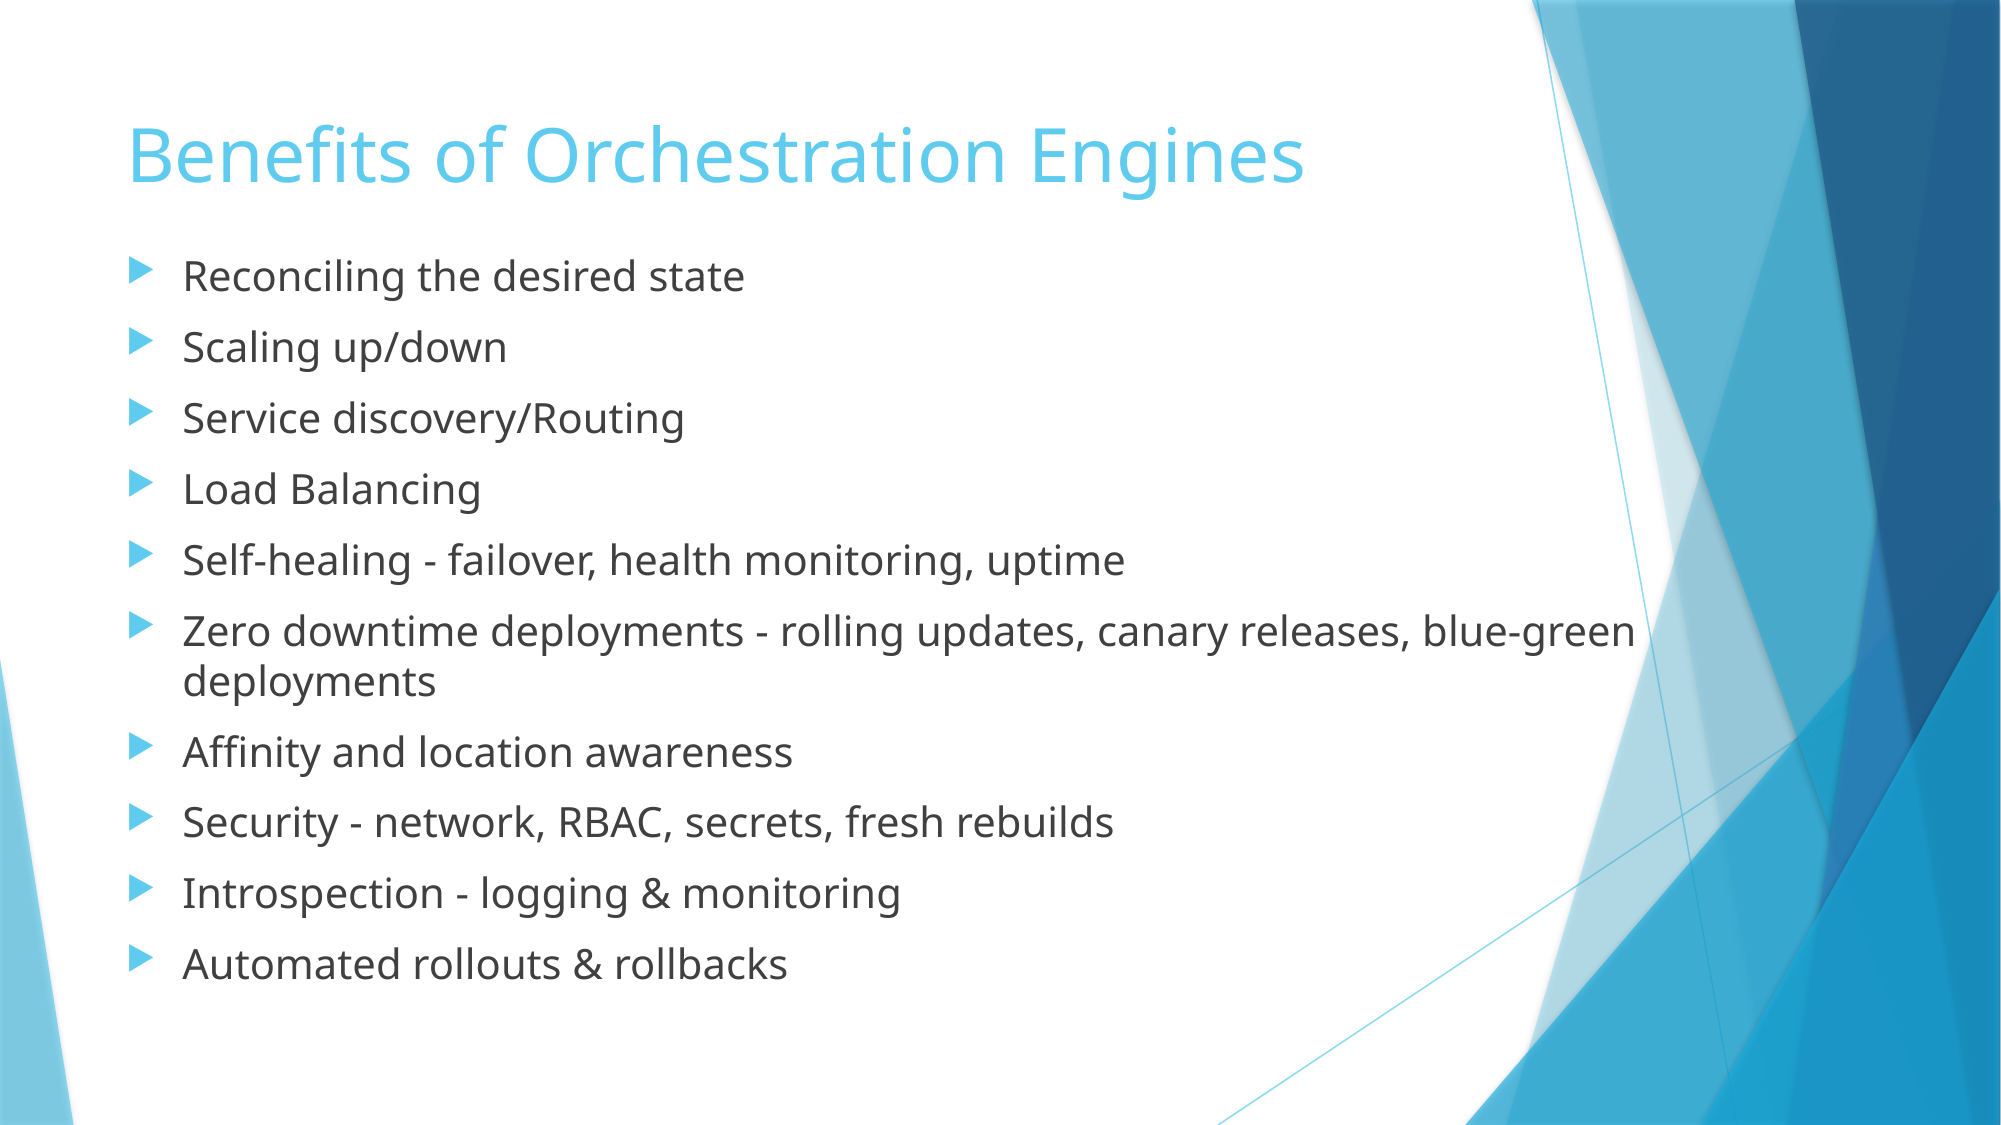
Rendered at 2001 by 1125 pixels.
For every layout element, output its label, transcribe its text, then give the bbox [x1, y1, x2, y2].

title Benefits of Orchestration Engines [111, 99, 1522, 242]
list Reconciling the desired state Scaling up/down Service discovery/Routing Load Balancing Self-healing - failover, health monitoring, uptime Zero downtime deployments - rolling updates, canary releases, blue-green deployments Affinity and location awareness Security - network, RBAC, secrets, fresh rebuilds Introspection - logging & monitoring Automated rollouts & rollbacks [111, 242, 1698, 1073]
